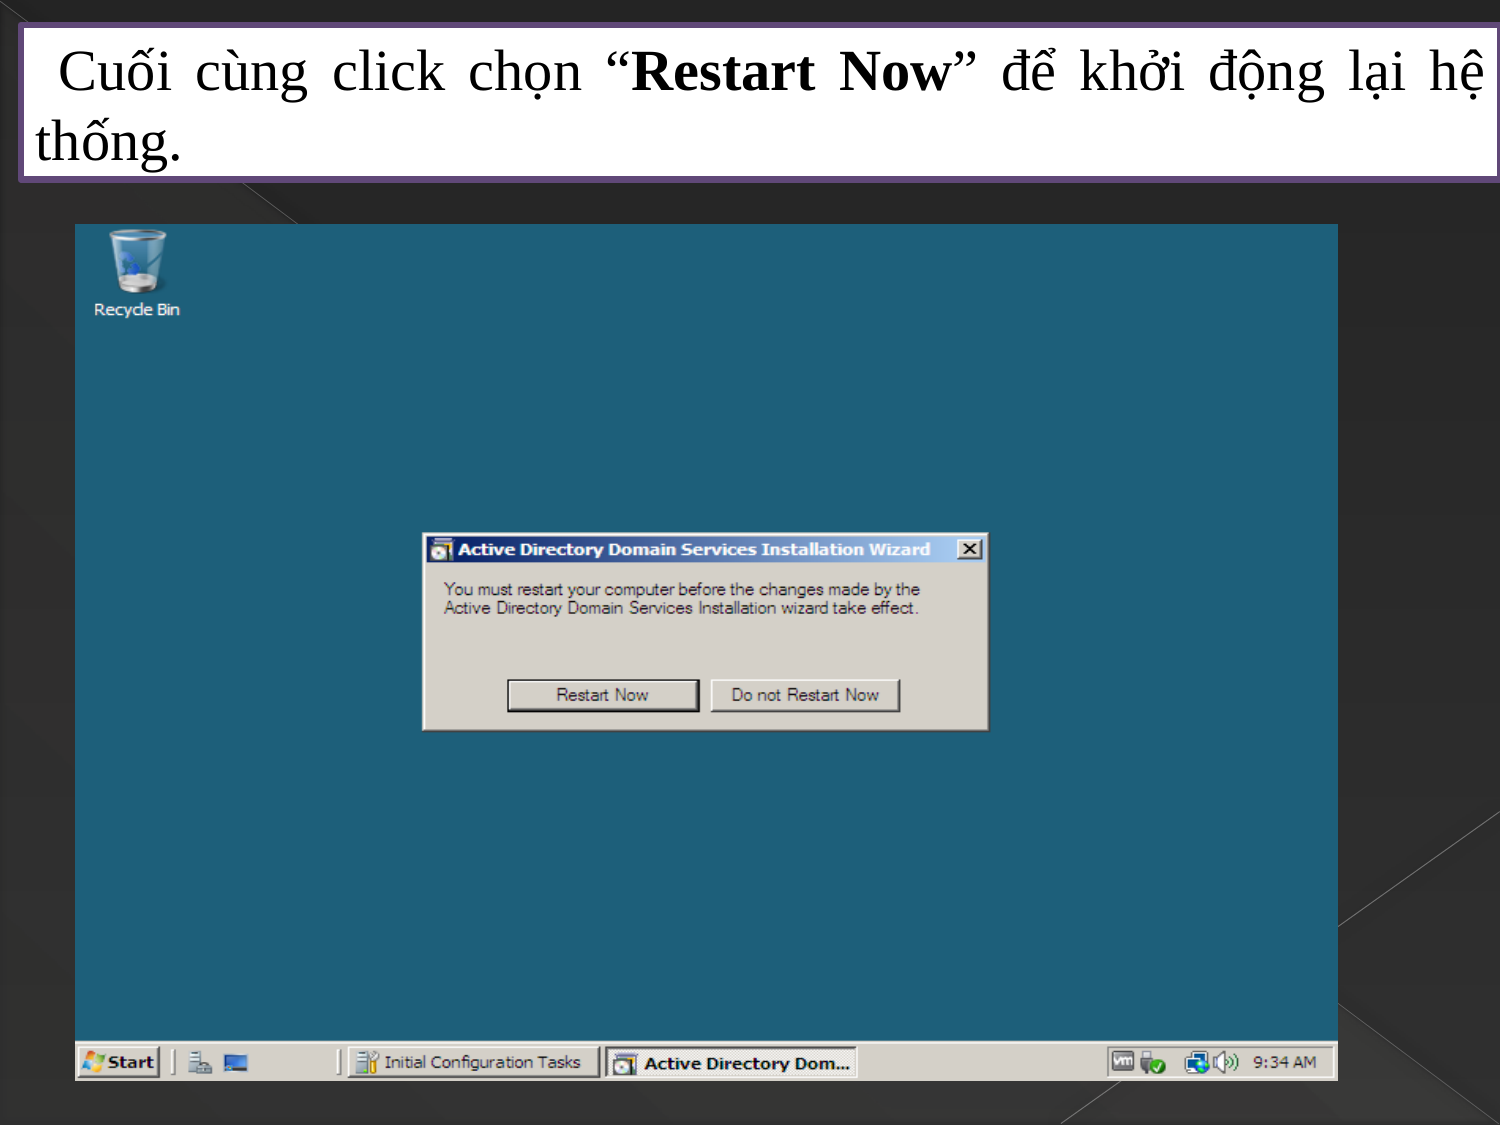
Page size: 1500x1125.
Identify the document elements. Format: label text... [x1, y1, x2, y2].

text_box Cuối cùng click chọn “Restart Now” để khởi động lại hệ thống. [18, 22, 1500, 183]
picture [75, 224, 1339, 1081]
